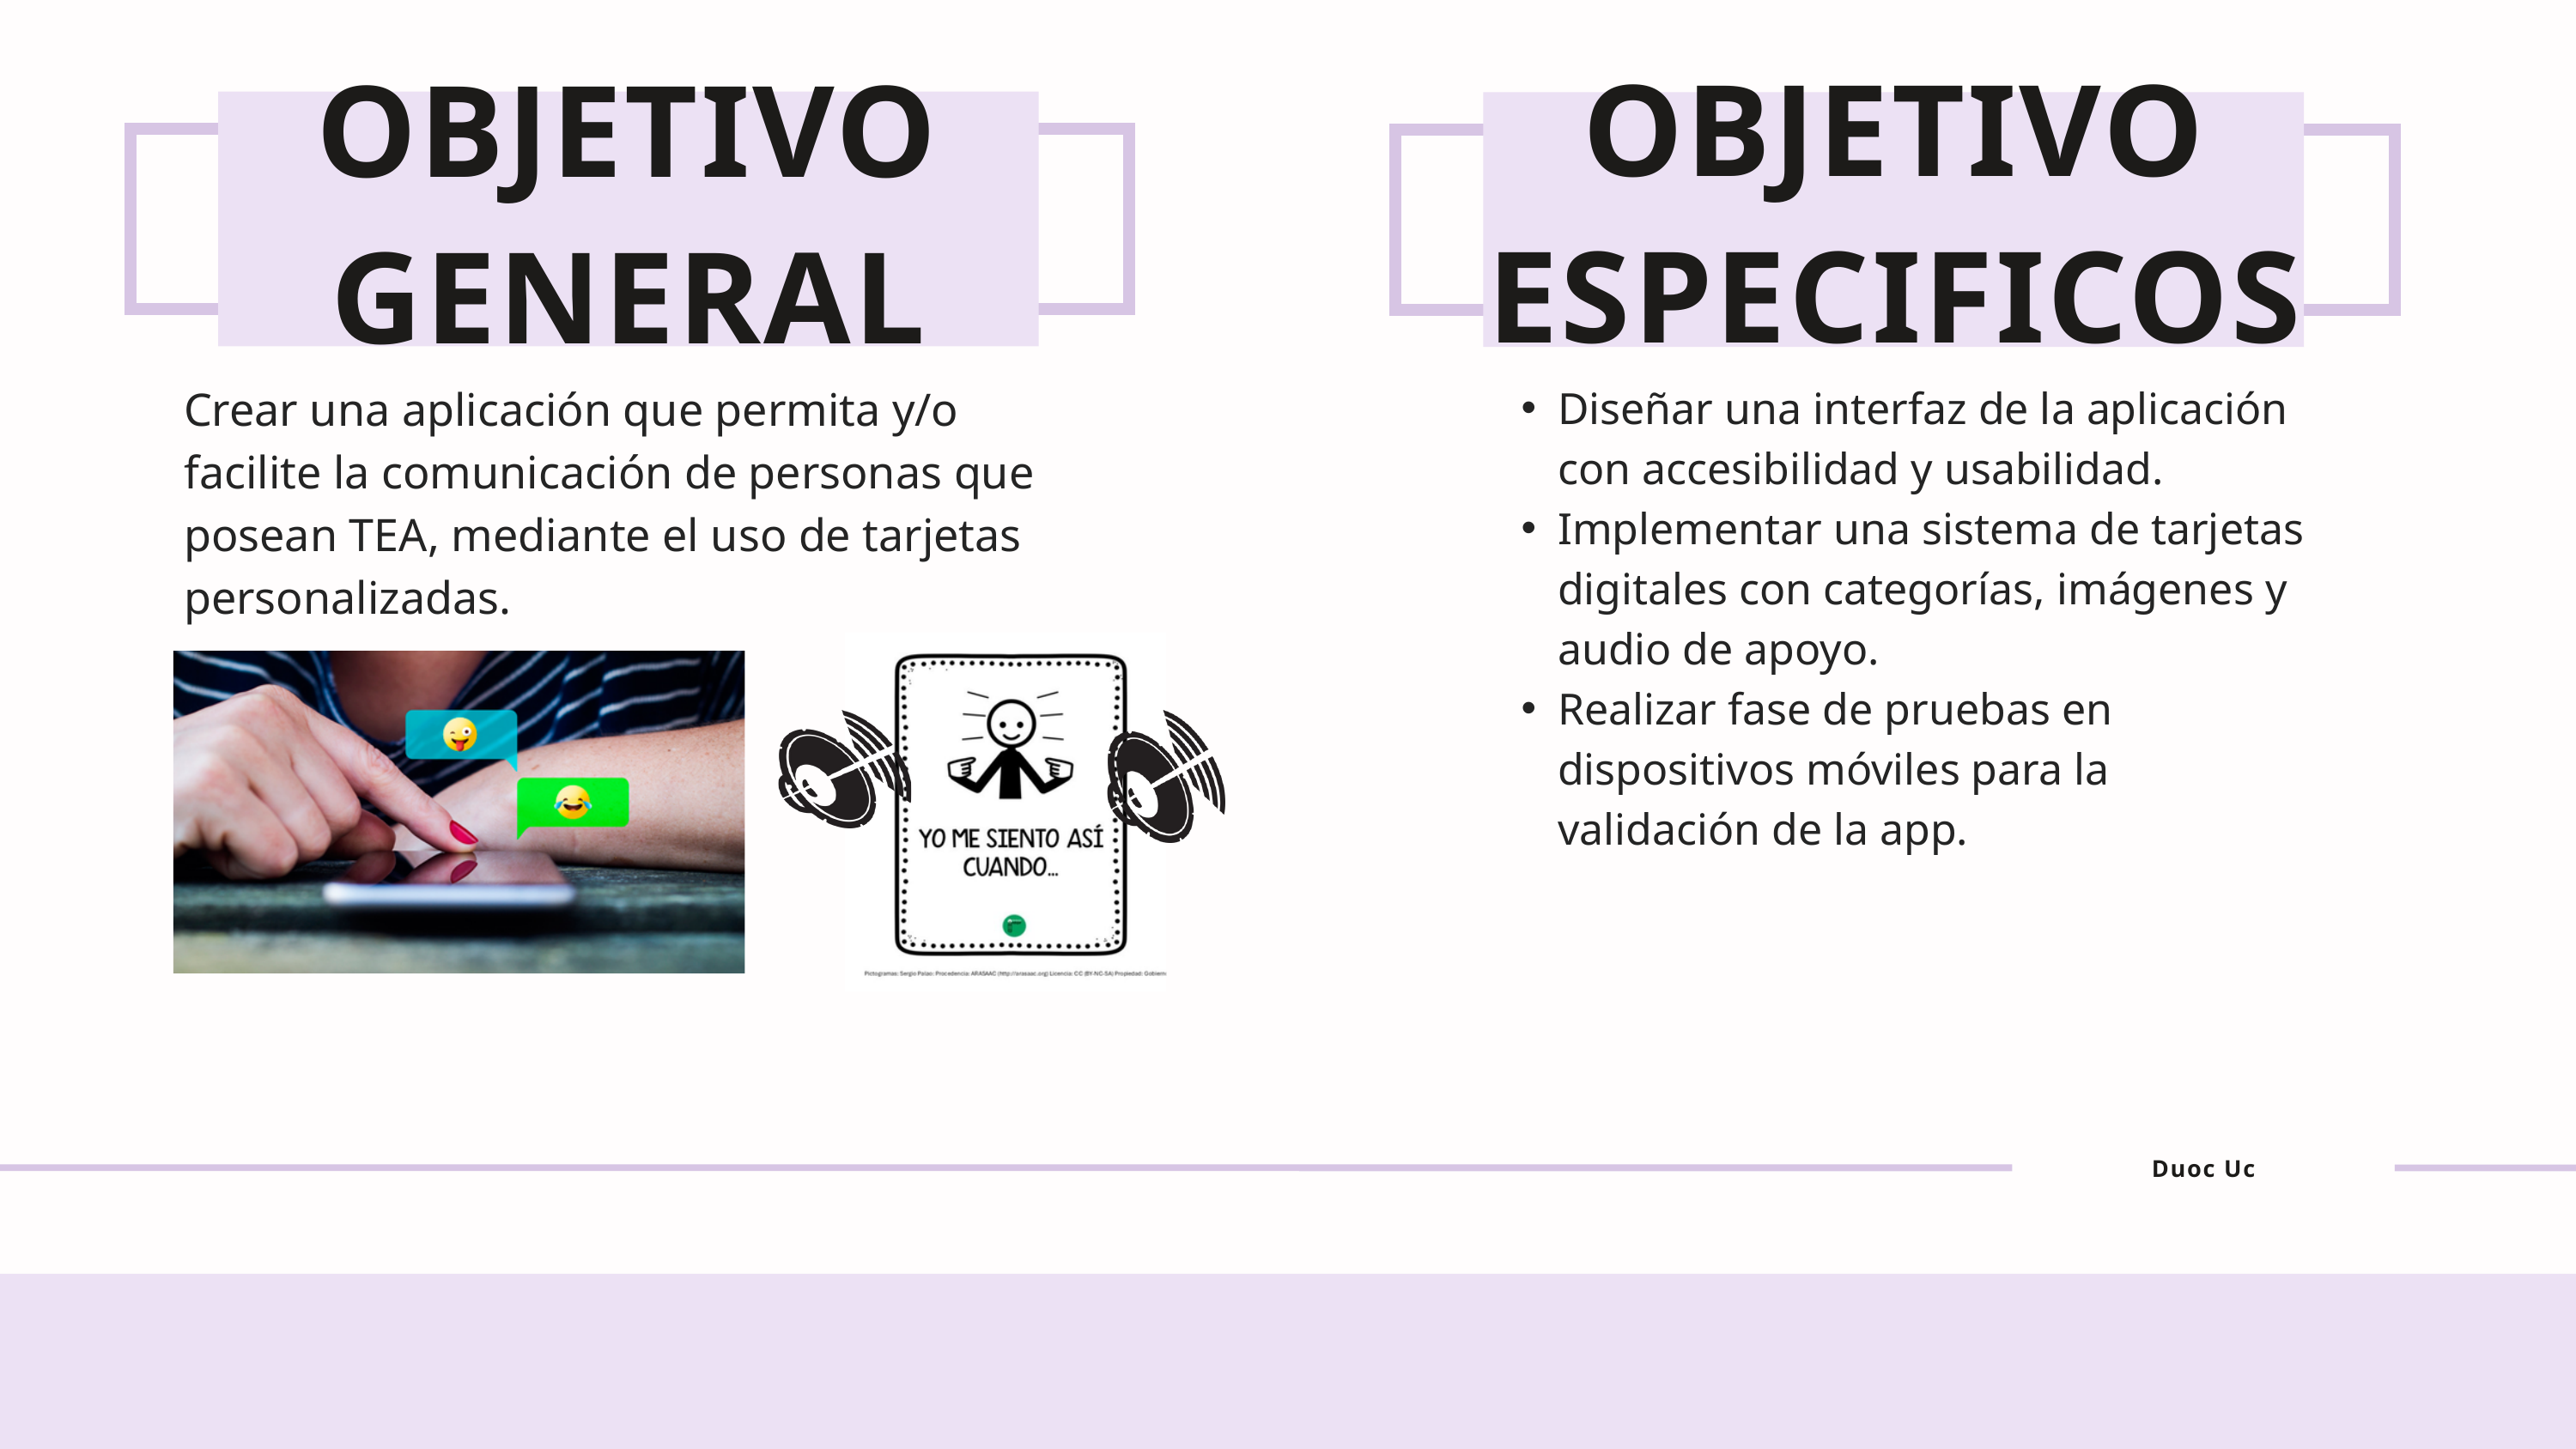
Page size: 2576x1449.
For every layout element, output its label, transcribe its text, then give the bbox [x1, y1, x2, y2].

text_box OBJETIVO GENERAL [218, 317, 1039, 370]
text_box OBJETIVO GENERAL [218, 35, 1039, 127]
text_box [173, 651, 745, 973]
text_box [1107, 710, 1226, 843]
text_box [844, 633, 1167, 992]
text_box Duoc Uc [2012, 1154, 2395, 1182]
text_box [130, 128, 1130, 310]
text_box OBJETIVO ESPECIFICOS [1485, 317, 2306, 369]
text_box OBJETIVO ESPECIFICOS [1485, 34, 2306, 127]
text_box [1395, 129, 2396, 311]
text_box [0, 1273, 2576, 1449]
text_box Crear una aplicación que permita y/o facilite la comunicación de personas que posean TEA, mediante el uso de tarjetas personalizadas. [184, 373, 1073, 623]
text_box Diseñar una interfaz de la aplicación con accesibilidad y usabilidad. Implementar una sistema de tarjetas digitales con categorías, imágenes y audio de apoyo. Realizar fase de pruebas en dispositivos móviles para la validación de la app. [1485, 373, 2313, 914]
text_box [778, 710, 912, 828]
